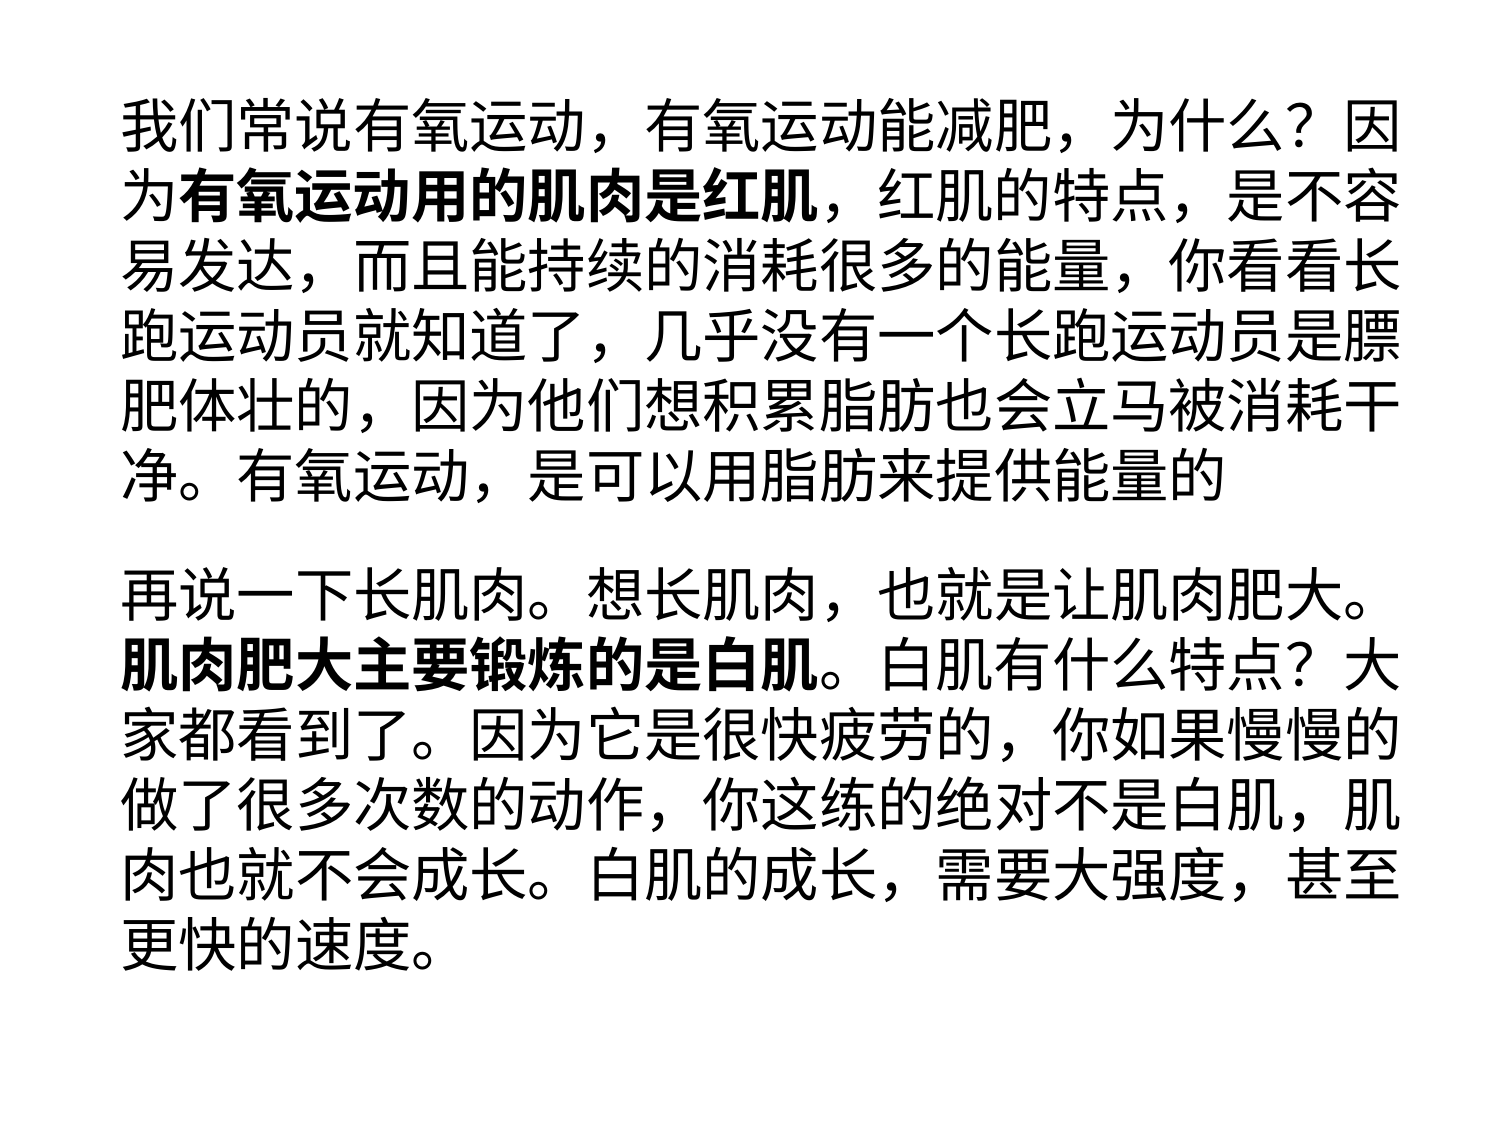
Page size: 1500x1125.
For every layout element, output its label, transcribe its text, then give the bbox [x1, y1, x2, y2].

text_box 我们常说有氧运动，有氧运动能减肥，为什么？因为有氧运动用的肌肉是红肌，红肌的特点，是不容易发达，而且能持续的消耗很多的能量，你看看长跑运动员就知道了，几乎没有一个长跑运动员是膘肥体壮的，因为他们想积累脂肪也会立马被消耗干净。有氧运动，是可以用脂肪来提供能量的 [105, 81, 1430, 517]
text_box 再说一下长肌肉。想长肌肉，也就是让肌肉肥大。肌肉肥大主要锻炼的是白肌。白肌有什么特点？大家都看到了。因为它是很快疲劳的，你如果慢慢的做了很多次数的动作，你这练的绝对不是白肌，肌肉也就不会成长。白肌的成长，需要大强度，甚至更快的速度。 [105, 550, 1465, 986]
